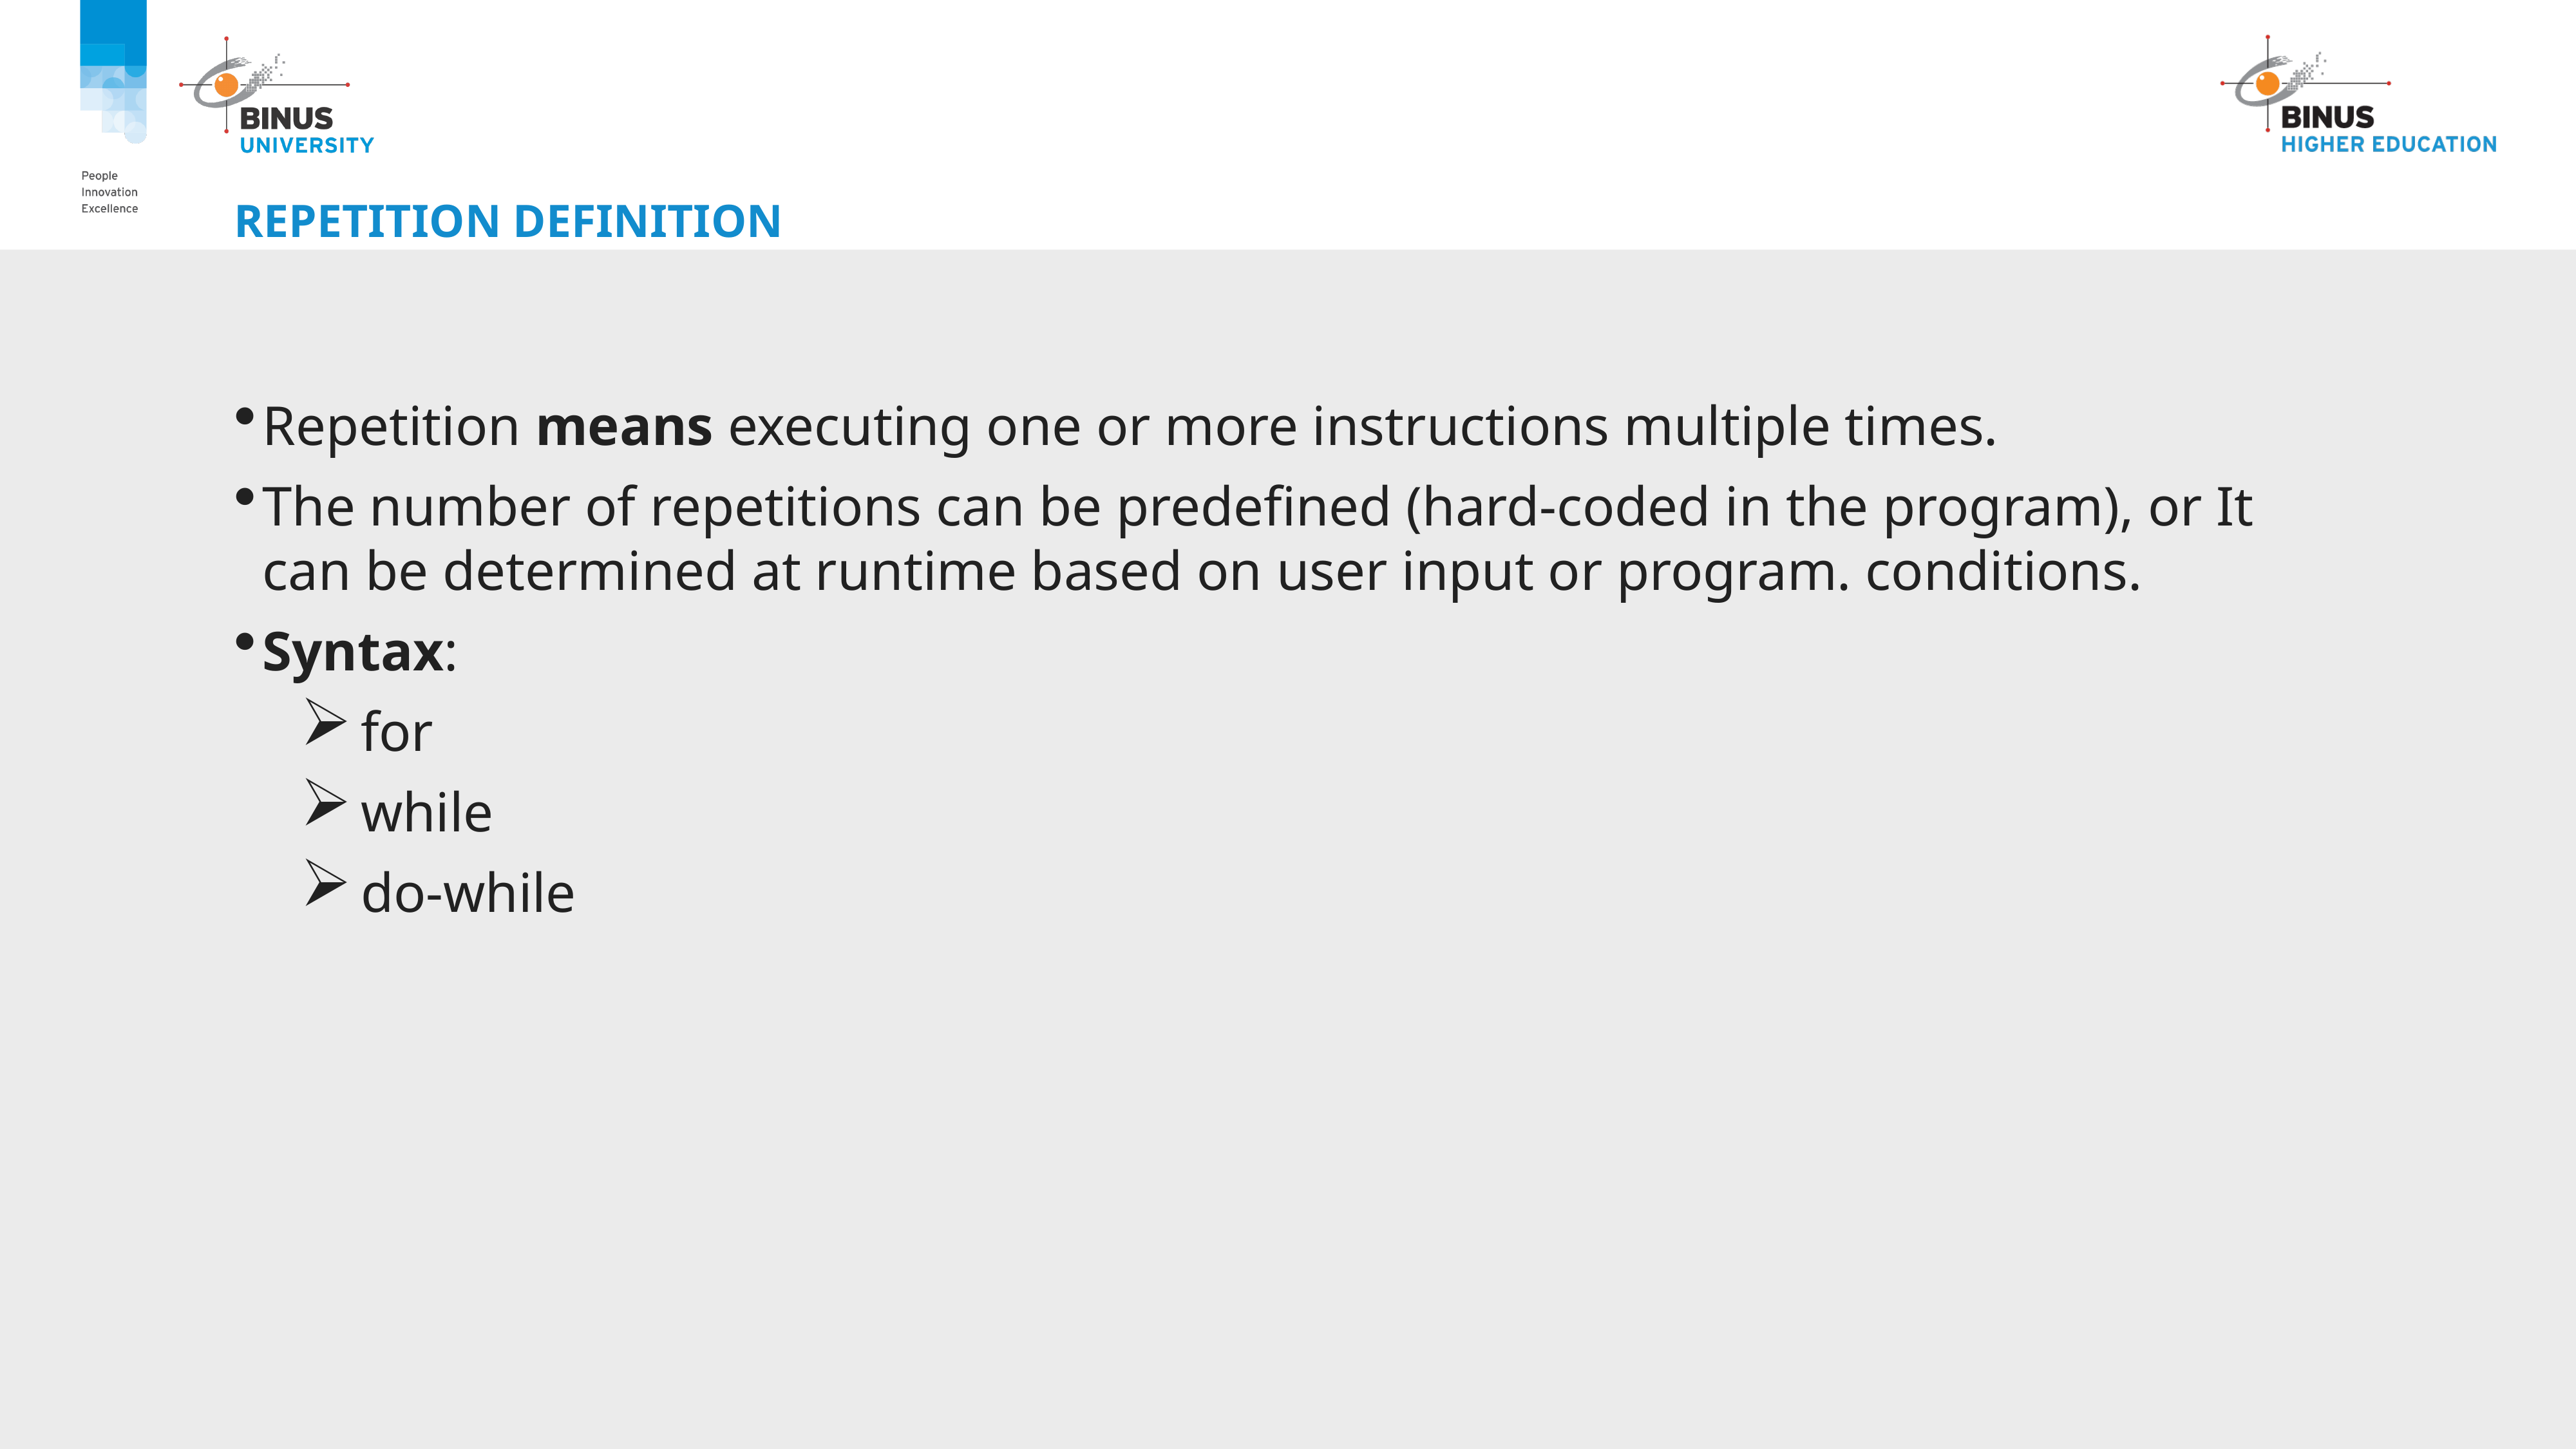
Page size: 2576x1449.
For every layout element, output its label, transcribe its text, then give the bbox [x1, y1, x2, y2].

picture [174, 25, 374, 161]
title repetition DEFINITION [228, 197, 1784, 252]
picture [81, 146, 146, 213]
picture [2199, 0, 2496, 156]
picture [80, 66, 147, 144]
list Repetition means executing one or more instructions multiple times. The number of repetitions can be predefined (hard-coded in the program), or It can be determined at runtime based on user input or program. conditions. Syntax: for while do-while [228, 386, 2297, 1252]
